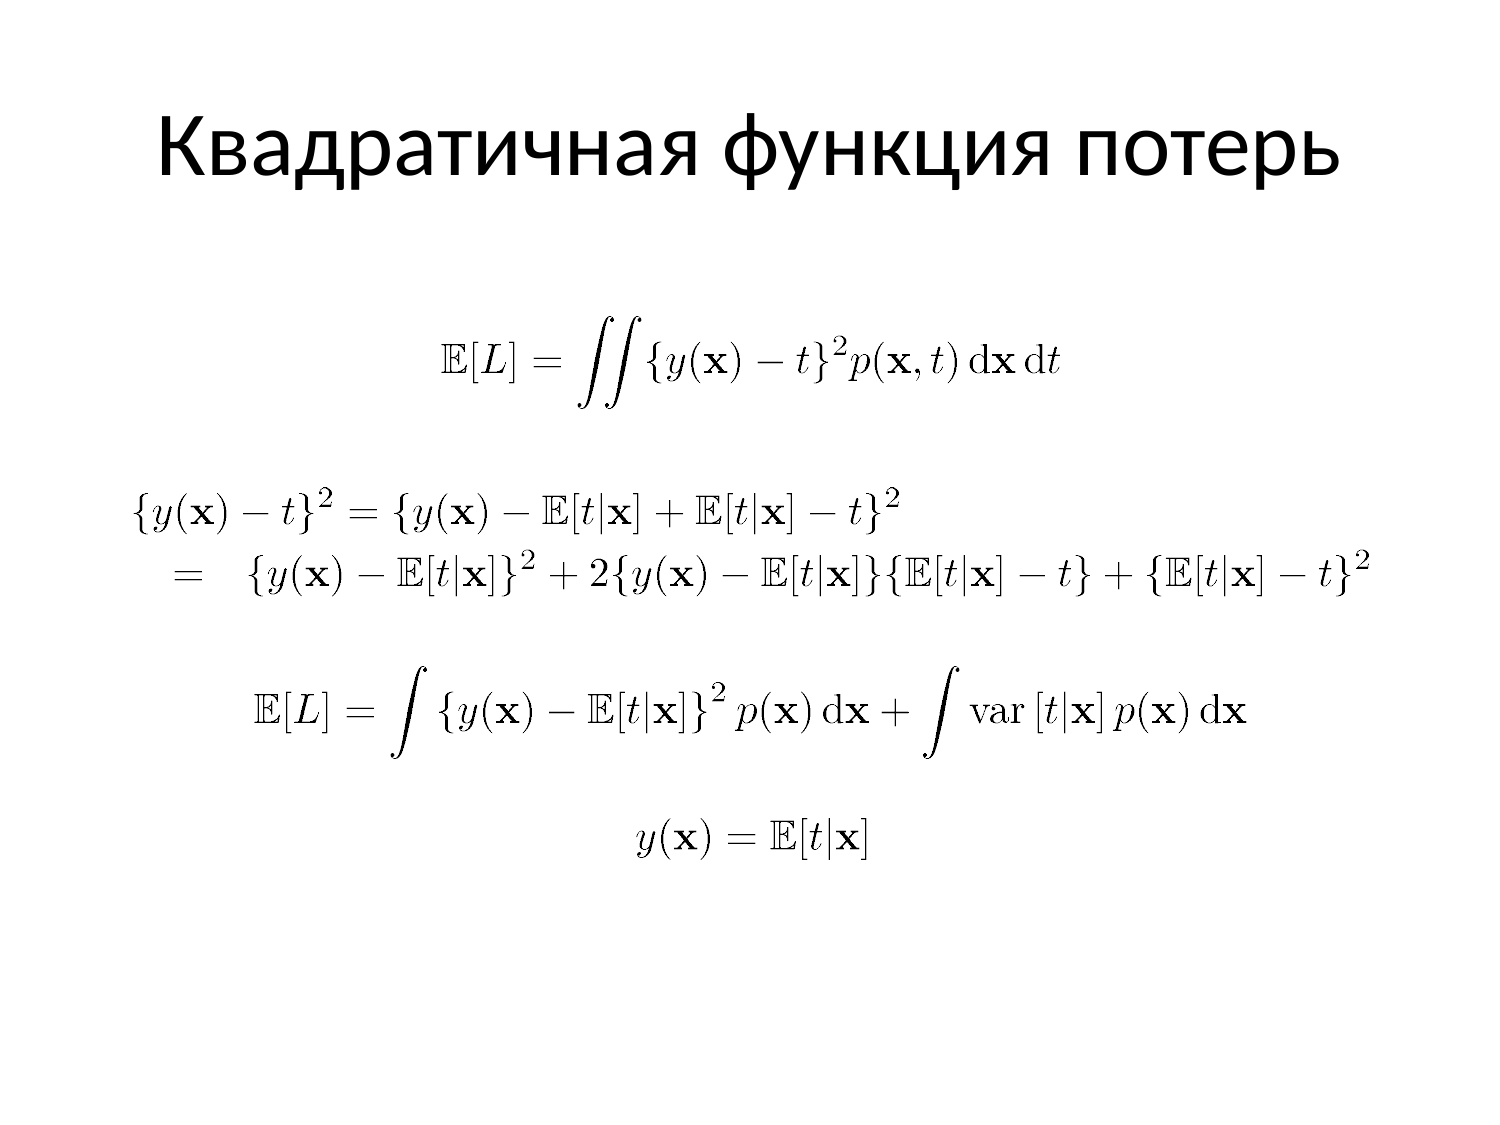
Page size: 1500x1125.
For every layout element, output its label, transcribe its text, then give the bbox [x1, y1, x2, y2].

picture [439, 312, 1061, 413]
picture [632, 816, 867, 863]
title Квадратичная функция потерь [75, 45, 1425, 233]
picture [251, 662, 1249, 763]
picture [130, 487, 1369, 601]
